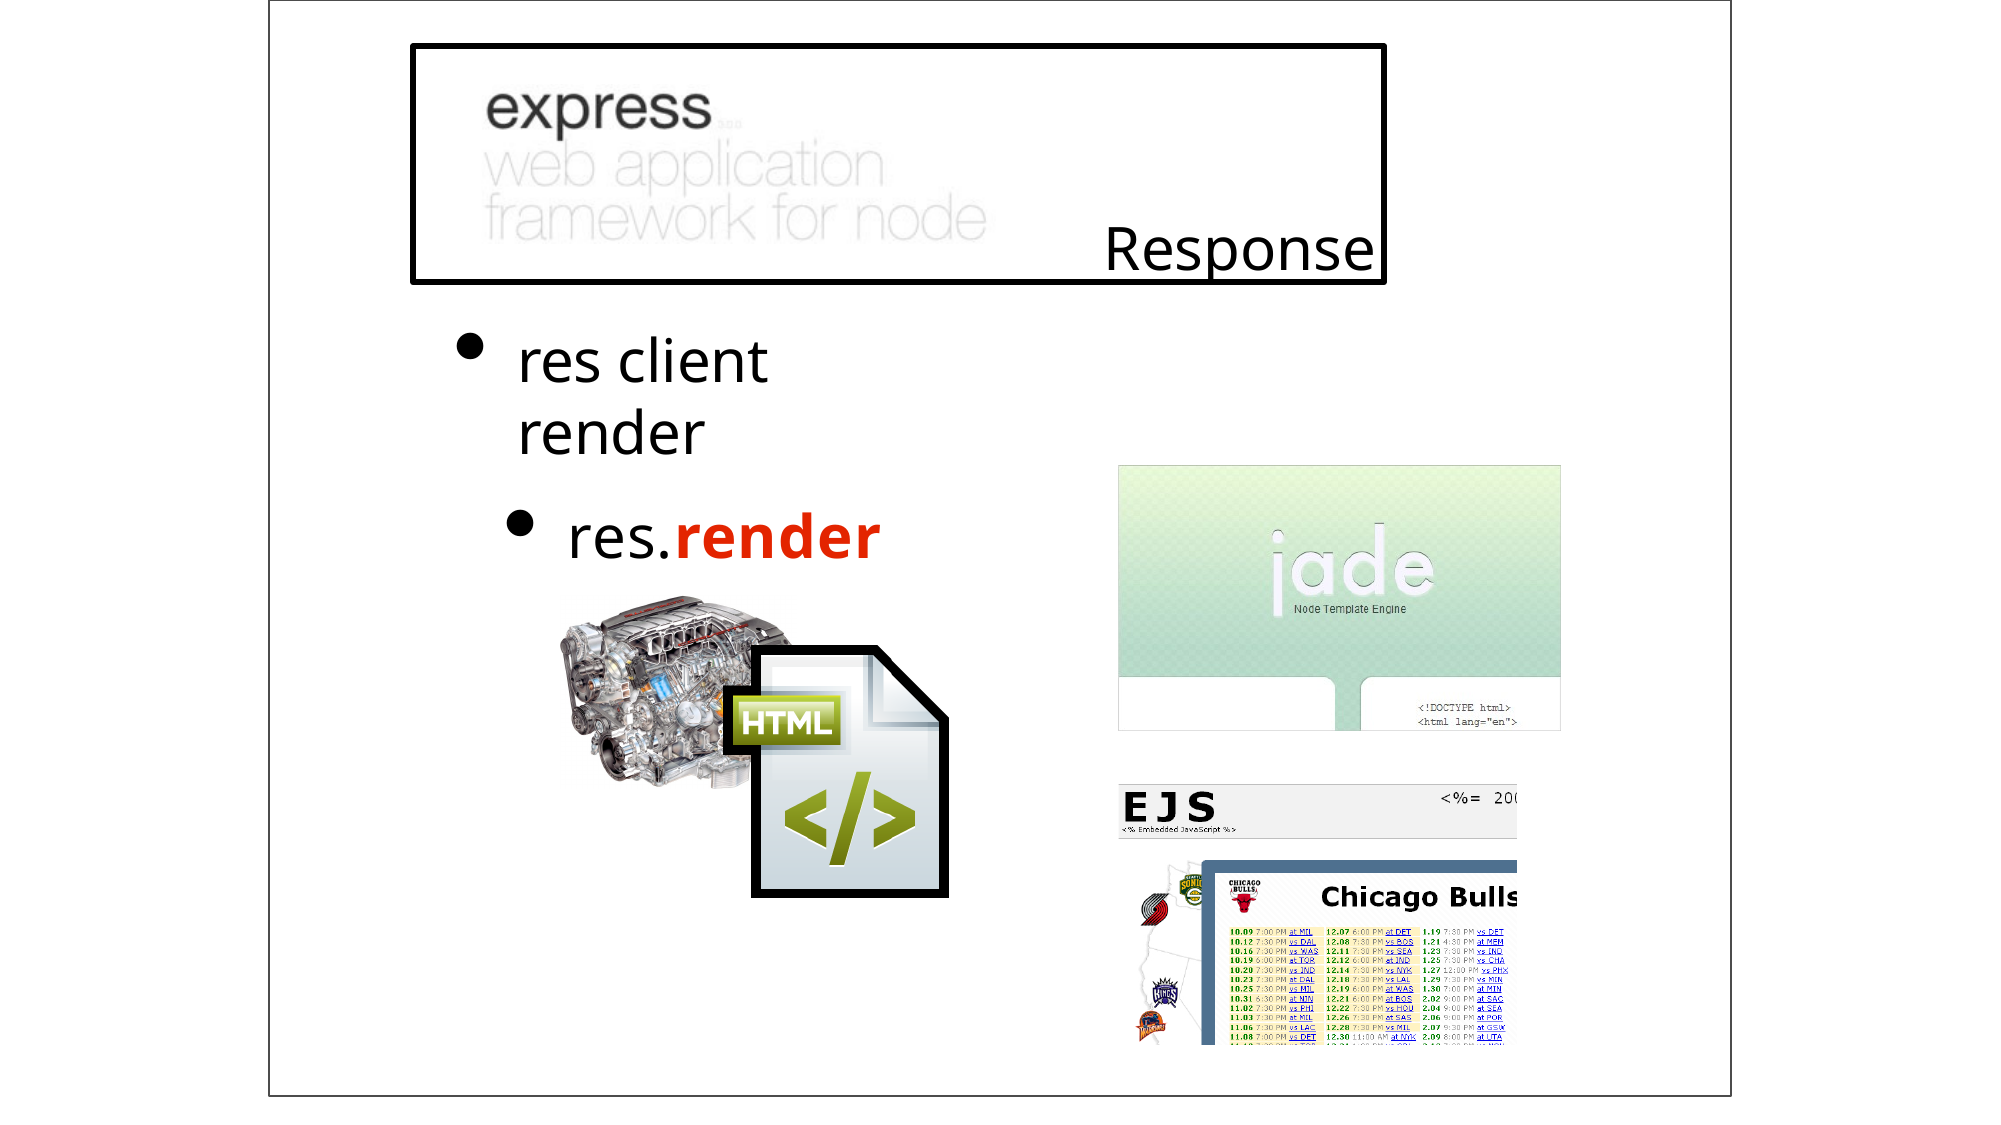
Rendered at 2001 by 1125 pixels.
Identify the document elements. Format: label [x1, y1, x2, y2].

text_box [269, 0, 1731, 1097]
